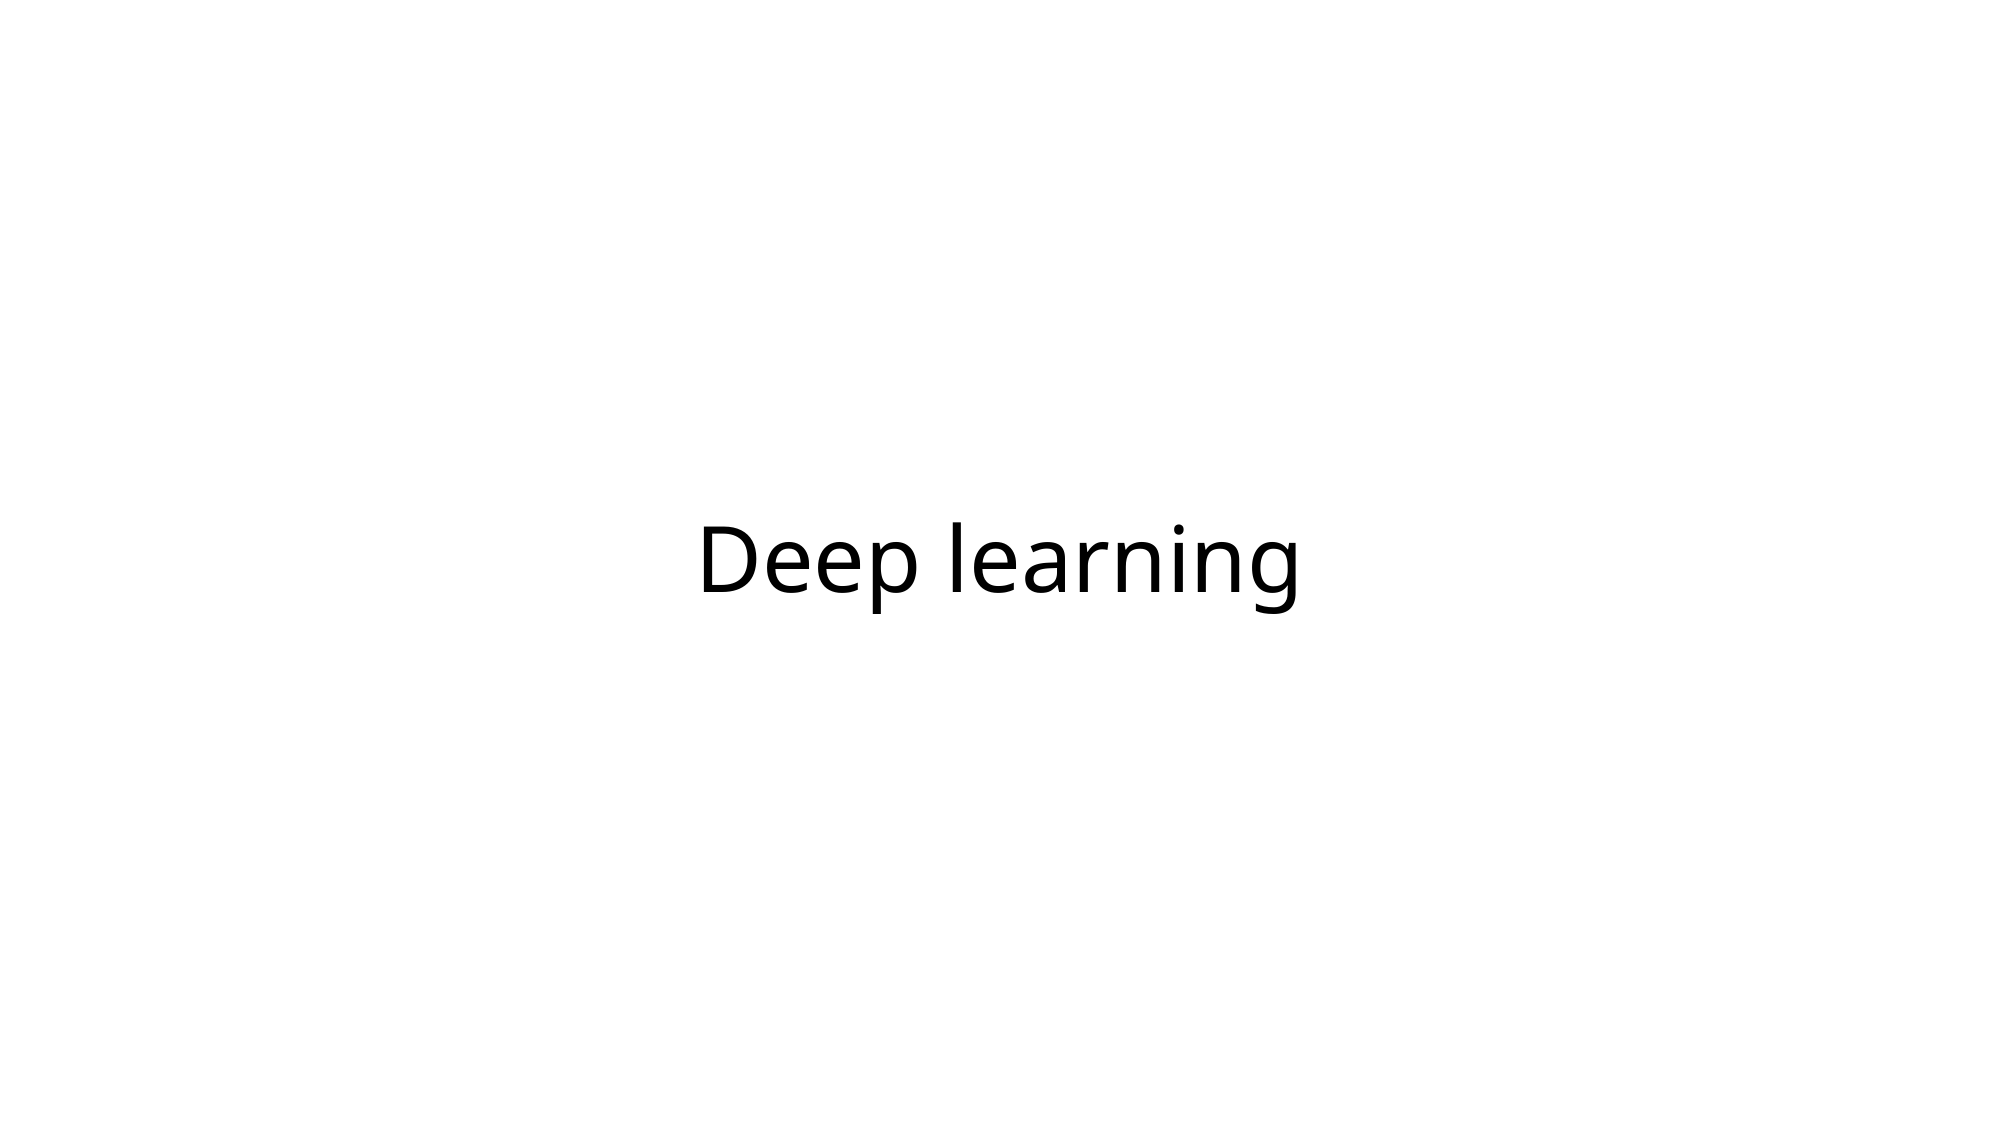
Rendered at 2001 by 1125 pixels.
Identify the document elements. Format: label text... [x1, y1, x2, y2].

title Deep learning [137, 453, 1863, 672]
